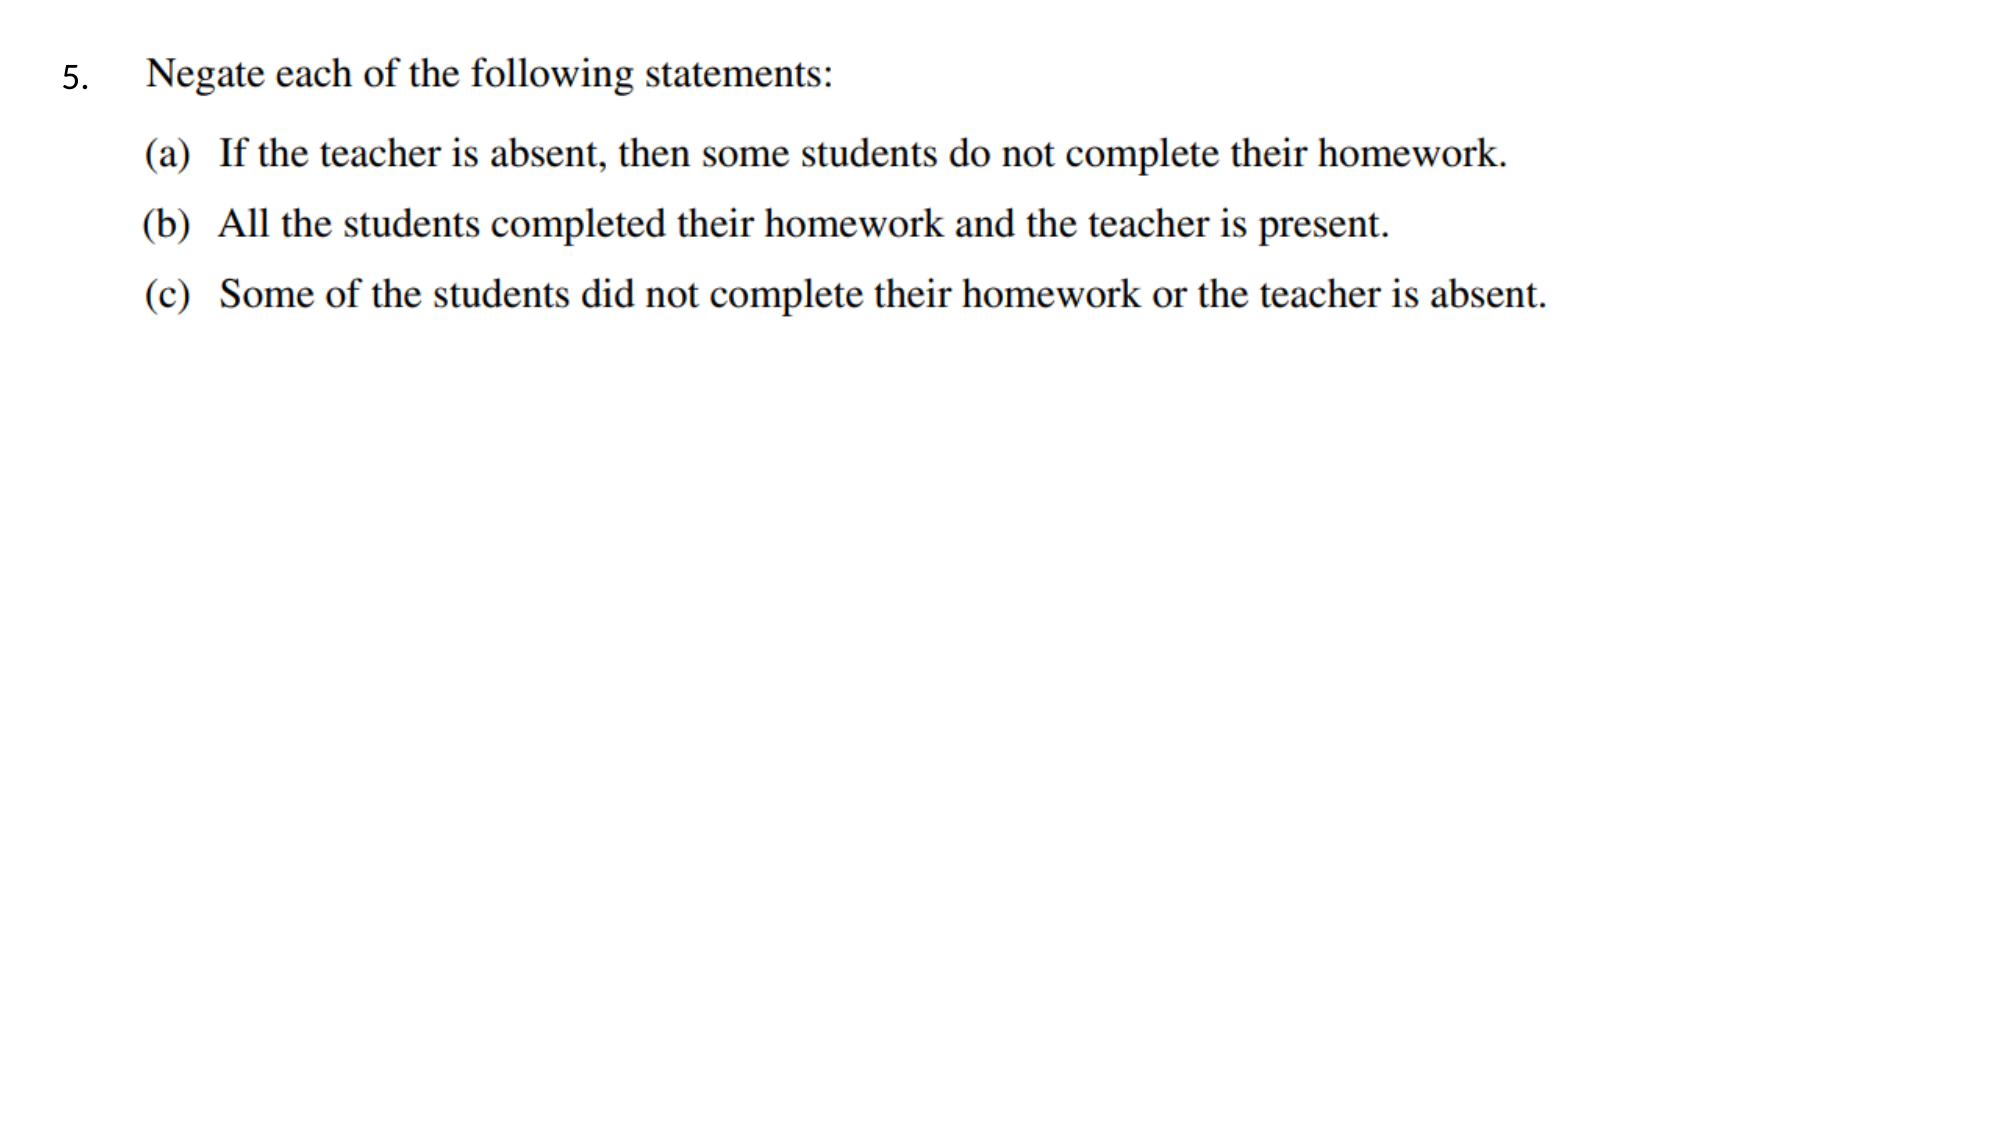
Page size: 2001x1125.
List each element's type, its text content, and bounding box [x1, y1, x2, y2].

picture [137, 45, 1636, 348]
text_box 5. [46, 44, 1679, 959]
